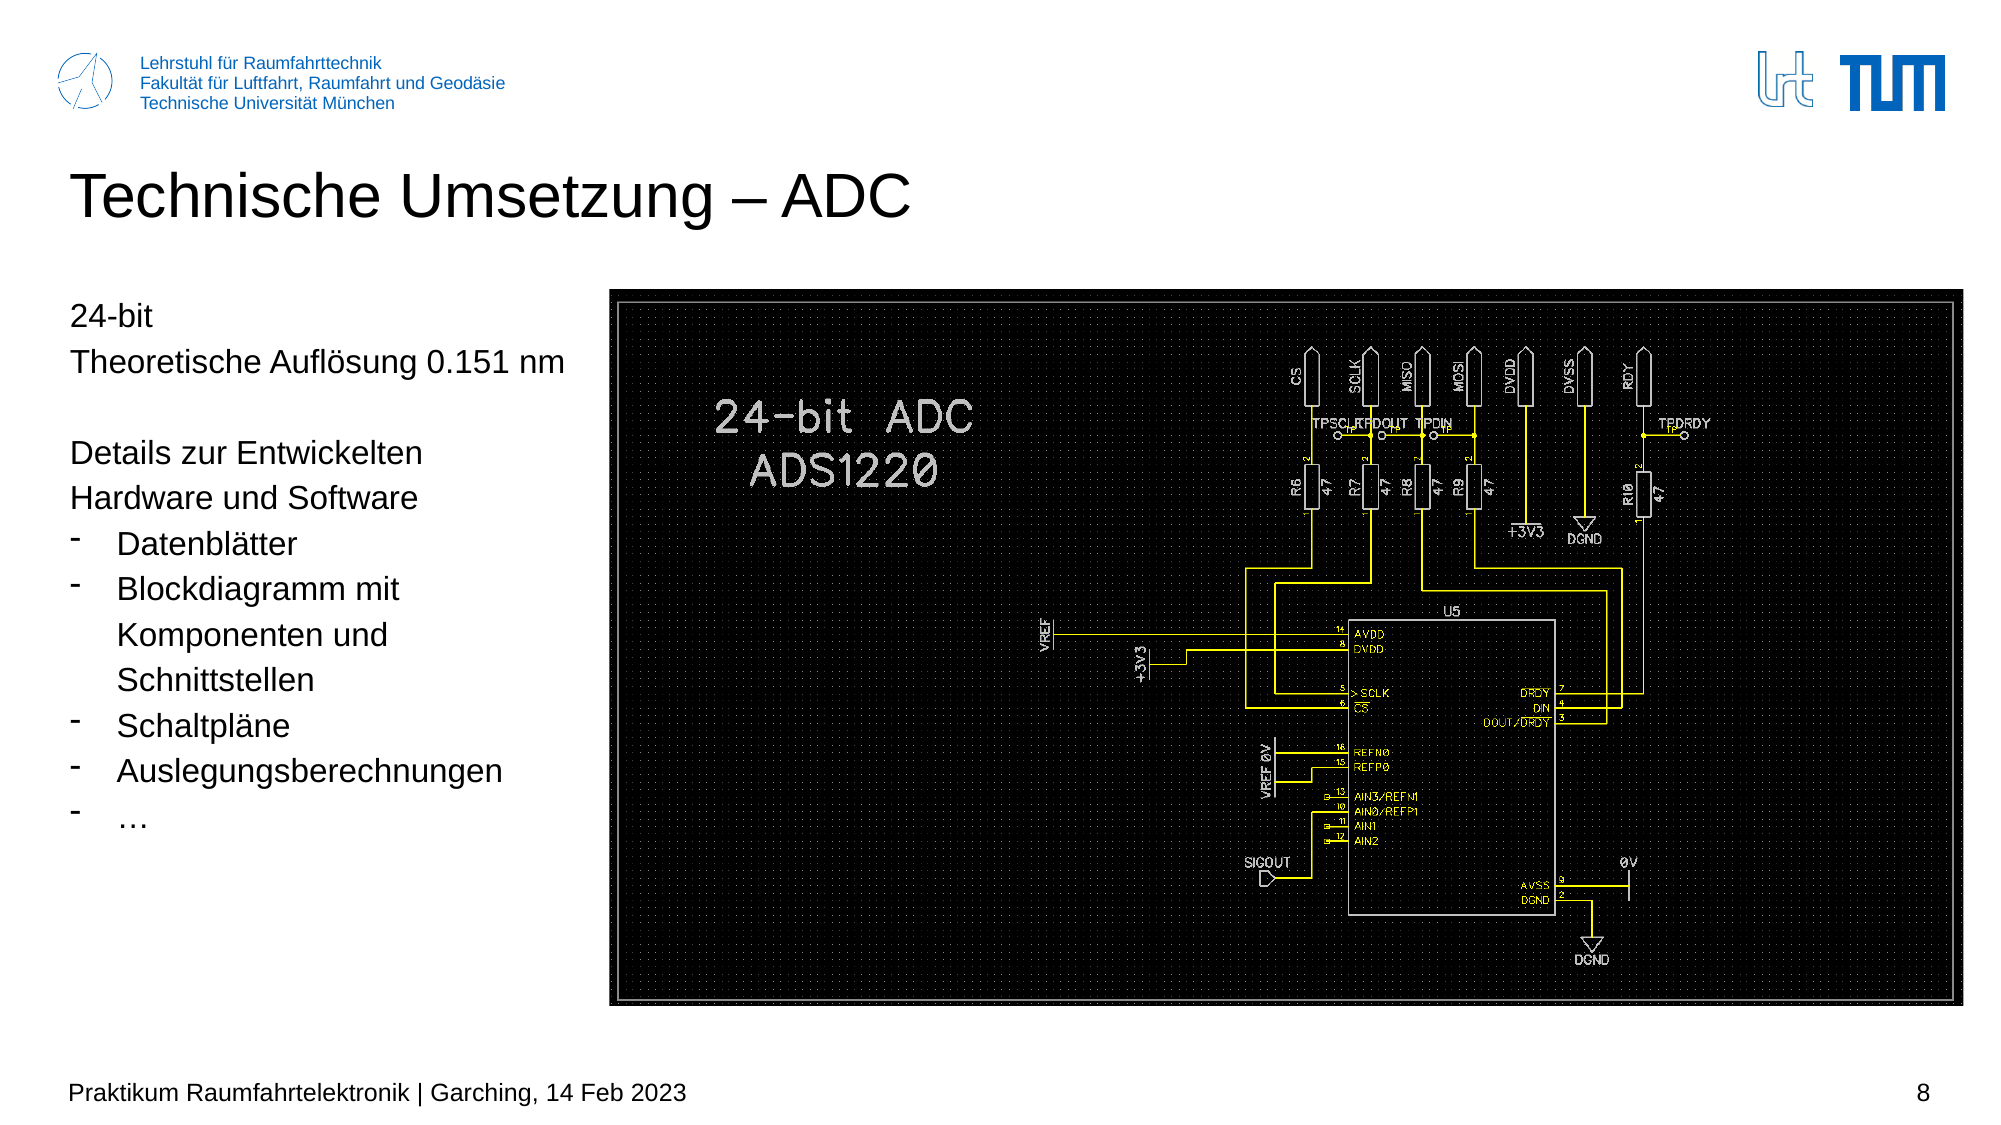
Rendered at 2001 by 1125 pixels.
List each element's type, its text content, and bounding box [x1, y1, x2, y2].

slide_number 8 [1482, 1061, 1931, 1122]
list 24-bit Theoretische Auflösung 0.151 nm Details zur Entwickelten Hardware und Software Datenblätter Blockdiagramm mit Komponenten und Schnittstellen Schaltpläne Auslegungsberechnungen … [69, 288, 569, 1061]
picture [609, 288, 1964, 1006]
picture [55, 51, 114, 111]
picture [1840, 55, 1945, 111]
footer Praktikum Raumfahrtelektronik | Garching, 14 Feb 2023 [68, 1061, 1482, 1122]
picture [1758, 51, 1813, 107]
title Technische Umsetzung – ADC [69, 162, 1932, 231]
